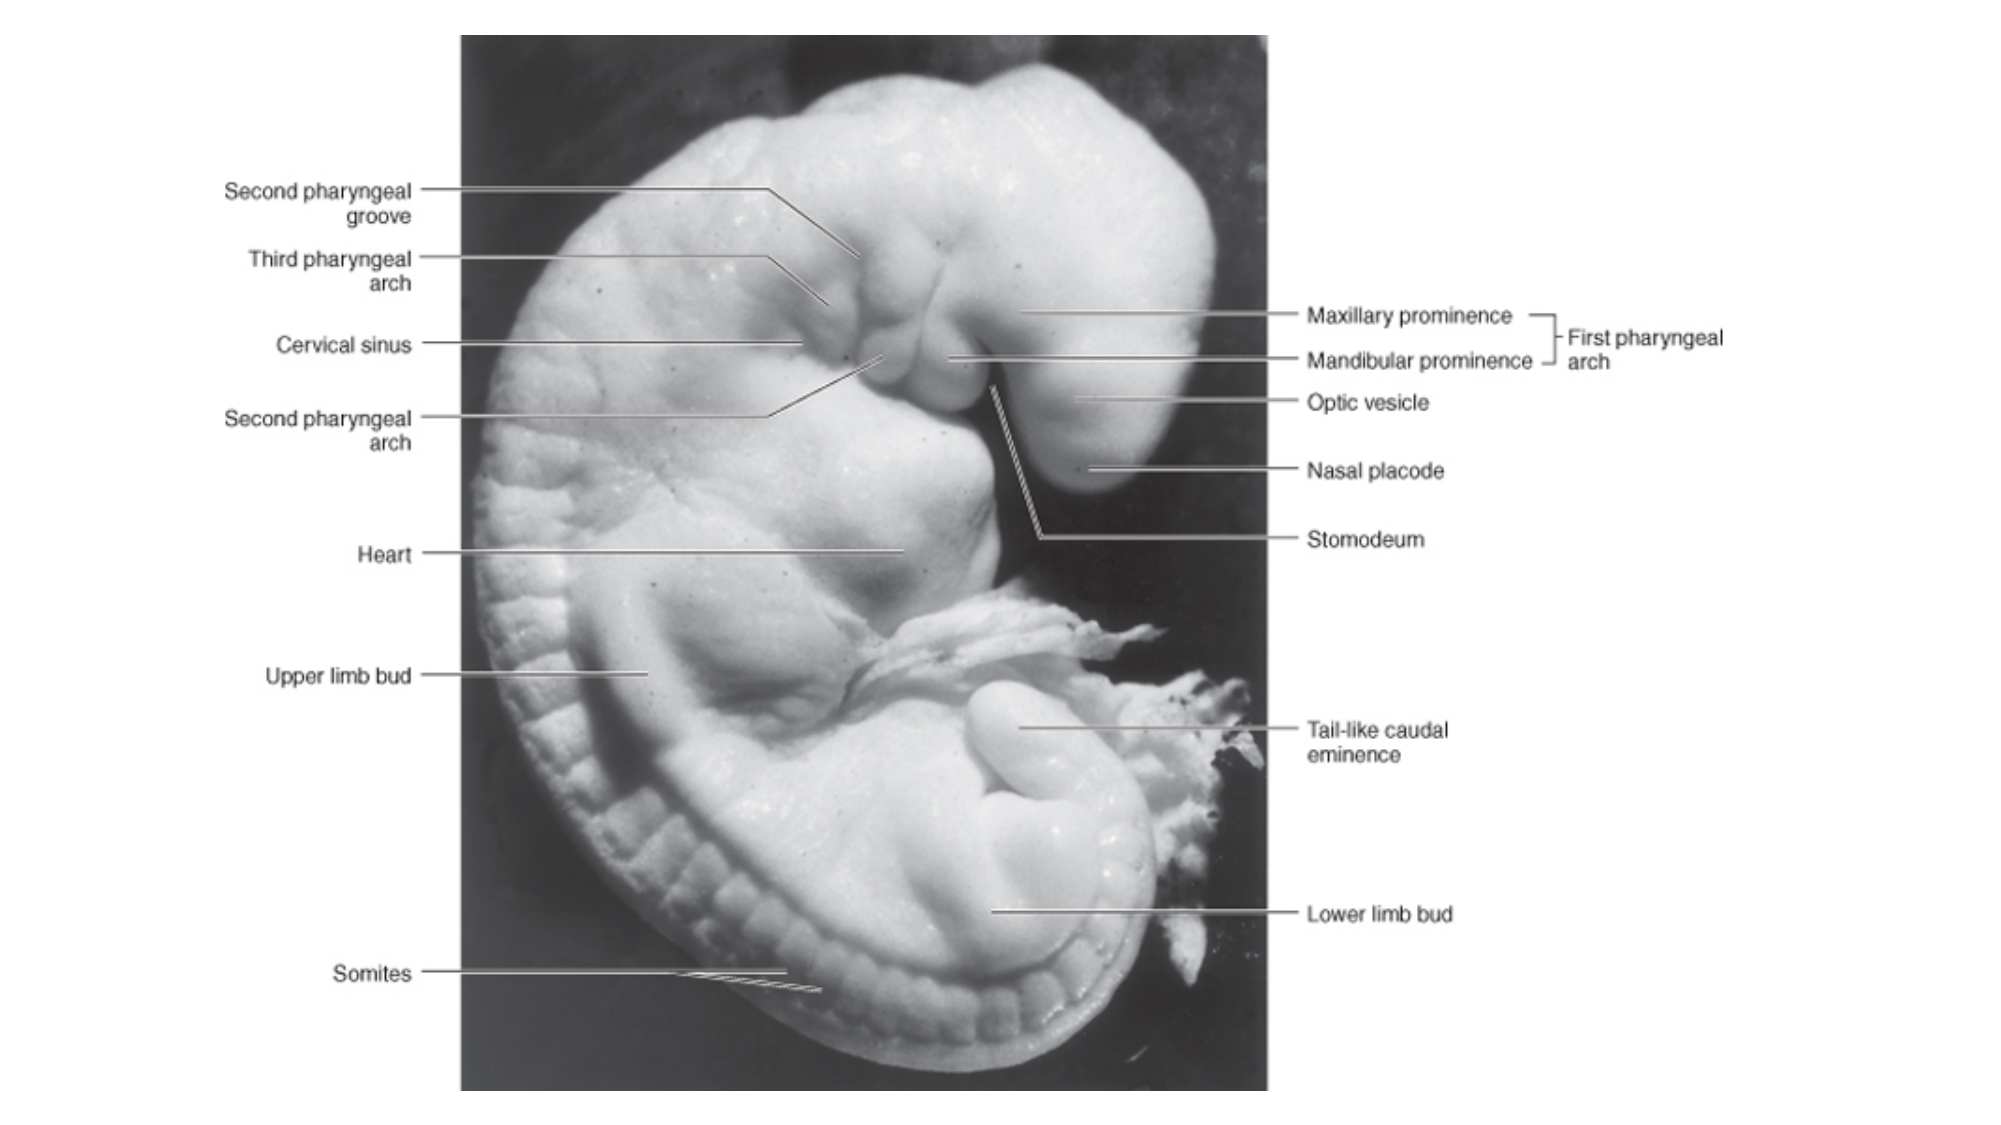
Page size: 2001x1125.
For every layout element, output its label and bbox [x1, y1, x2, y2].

list [137, 35, 1767, 1091]
